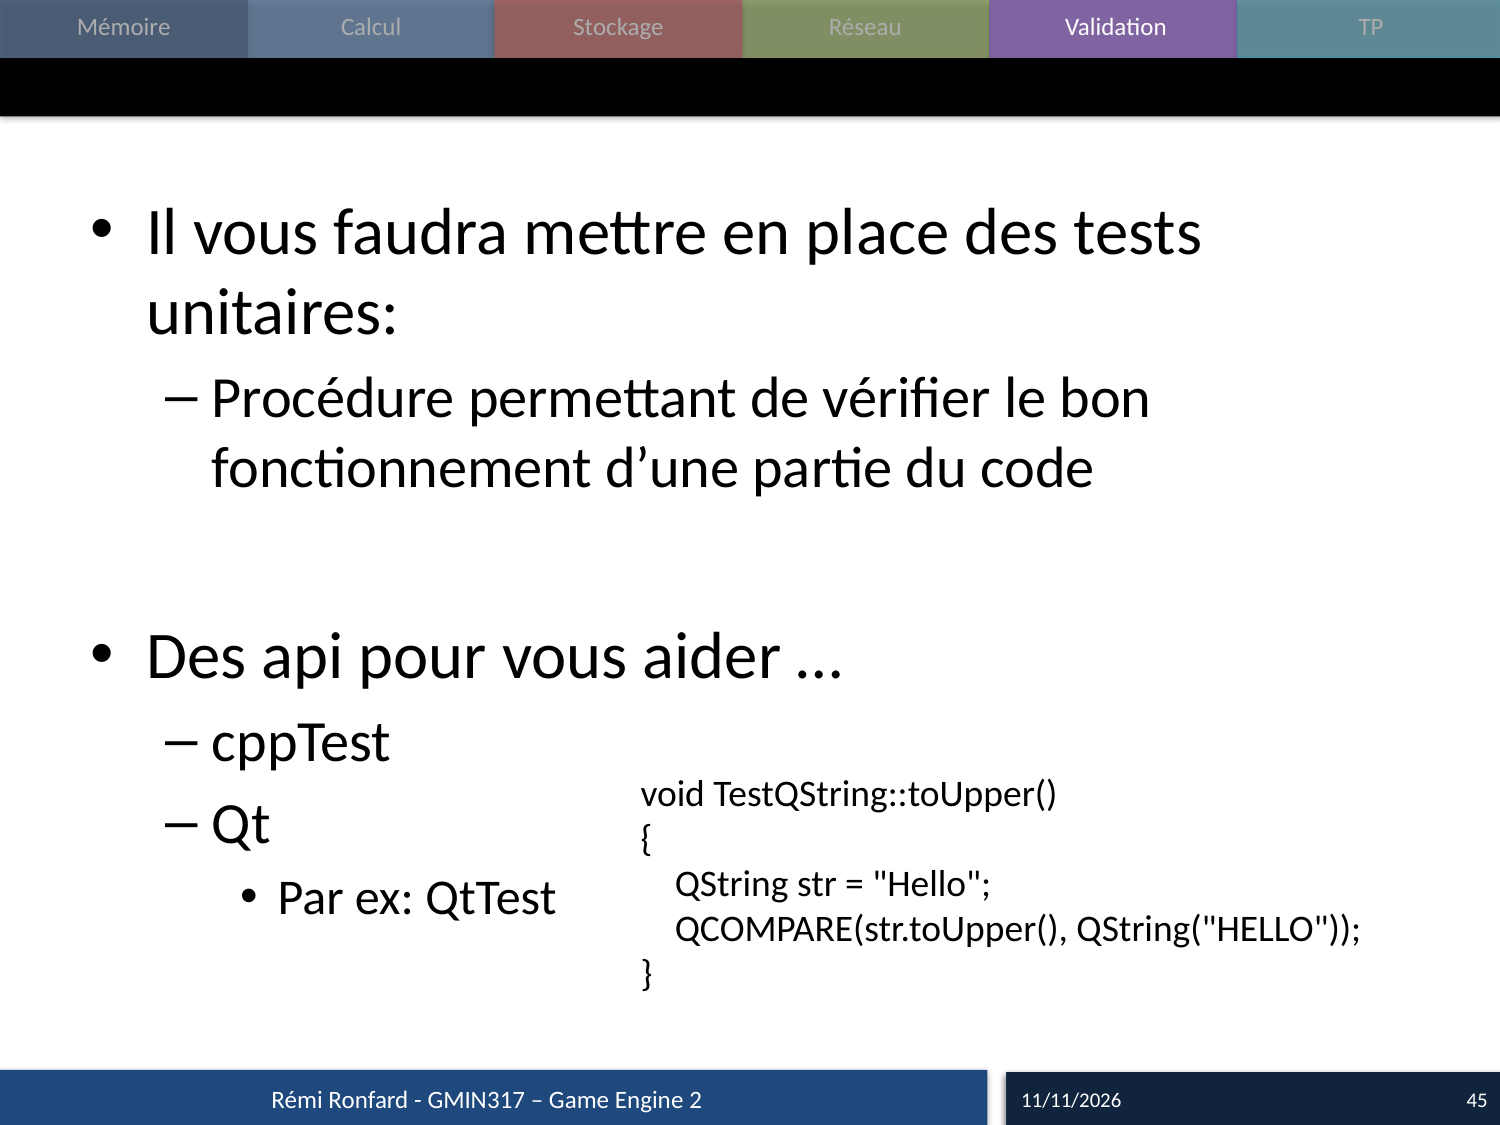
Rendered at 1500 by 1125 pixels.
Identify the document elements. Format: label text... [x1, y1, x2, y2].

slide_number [1006, 1070, 1153, 1125]
text_box void TestQString::toUpper() { QString str = "Hello"; QCOMPARE(str.toUpper(), QString("HELLO")); } [617, 761, 1500, 1002]
list Il vous faudra mettre en place des tests unitaires: Procédure permettant de vérifier le bon fonctionnement d’une partie du code Des api pour vous aider … cppTest Qt Par ex: QtTest [75, 179, 1425, 1005]
footer Rémi Ronfard - GMIN317 – Game Engine 2 [0, 1069, 988, 1125]
slide_number 45 [1153, 1071, 1500, 1125]
